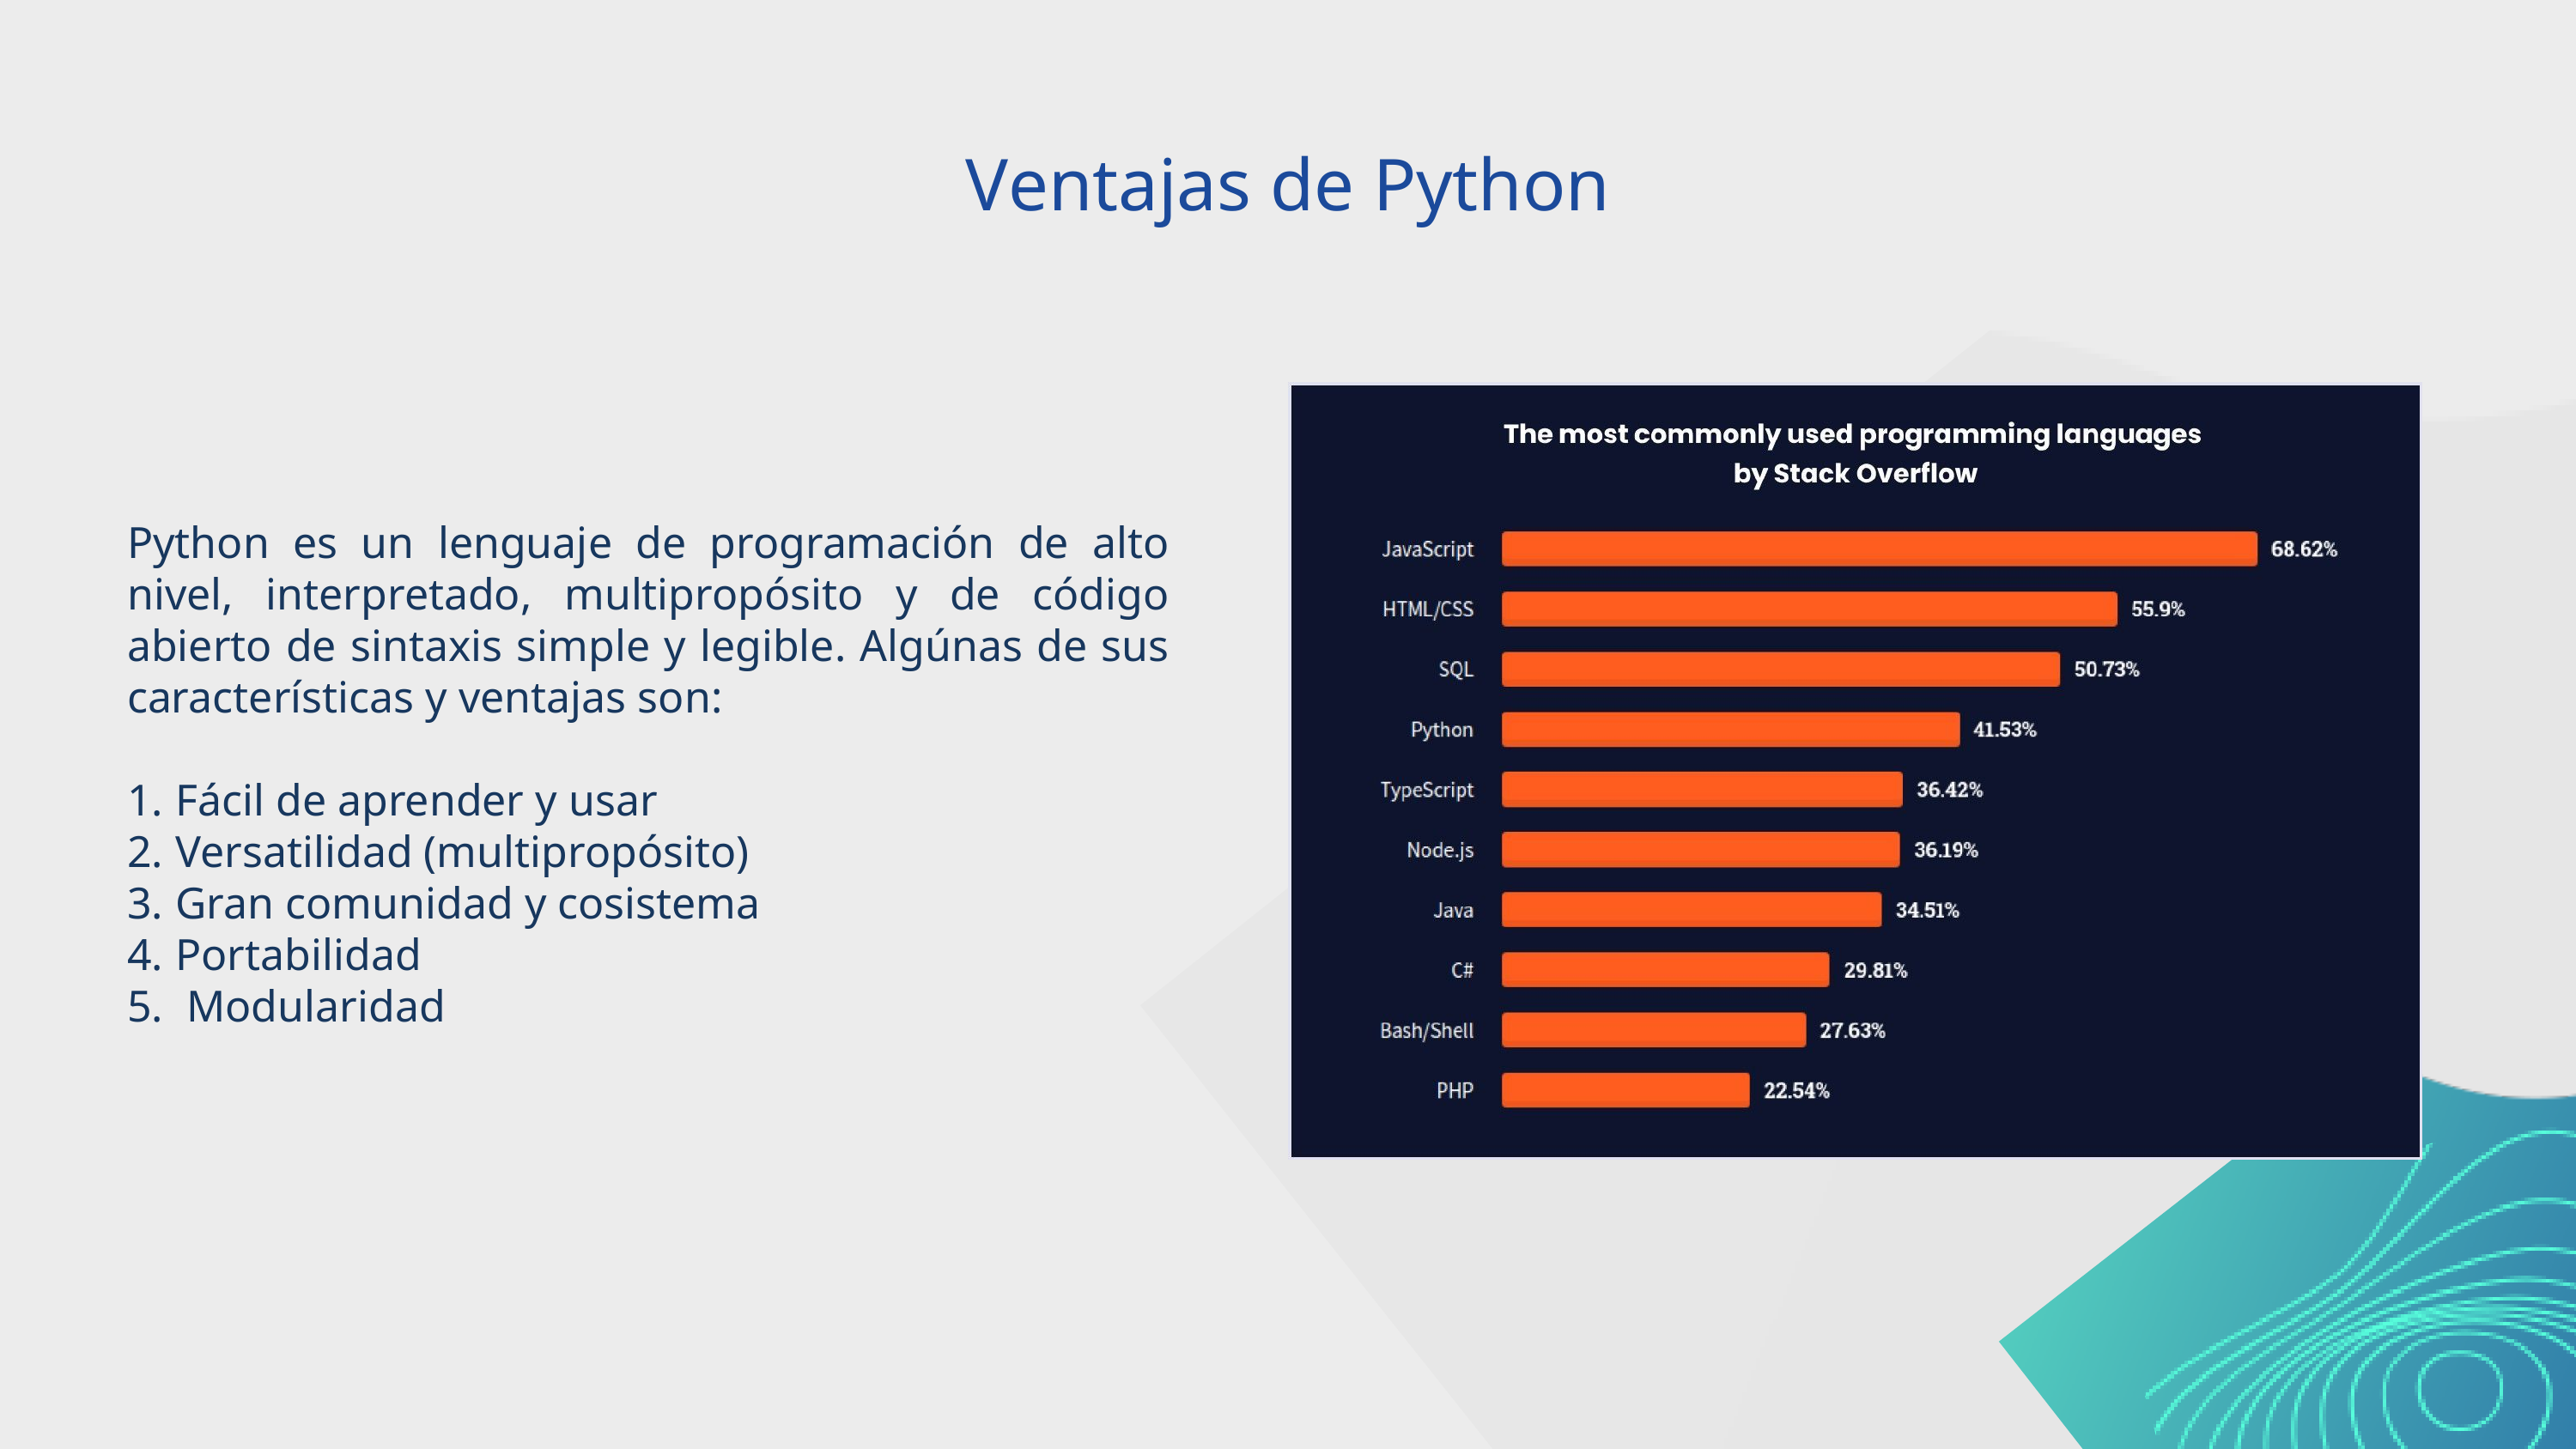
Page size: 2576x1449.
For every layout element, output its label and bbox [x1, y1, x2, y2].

picture [1287, 382, 2422, 1160]
text_box [2032, 925, 2576, 1449]
text_box [0, 0, 2576, 1449]
